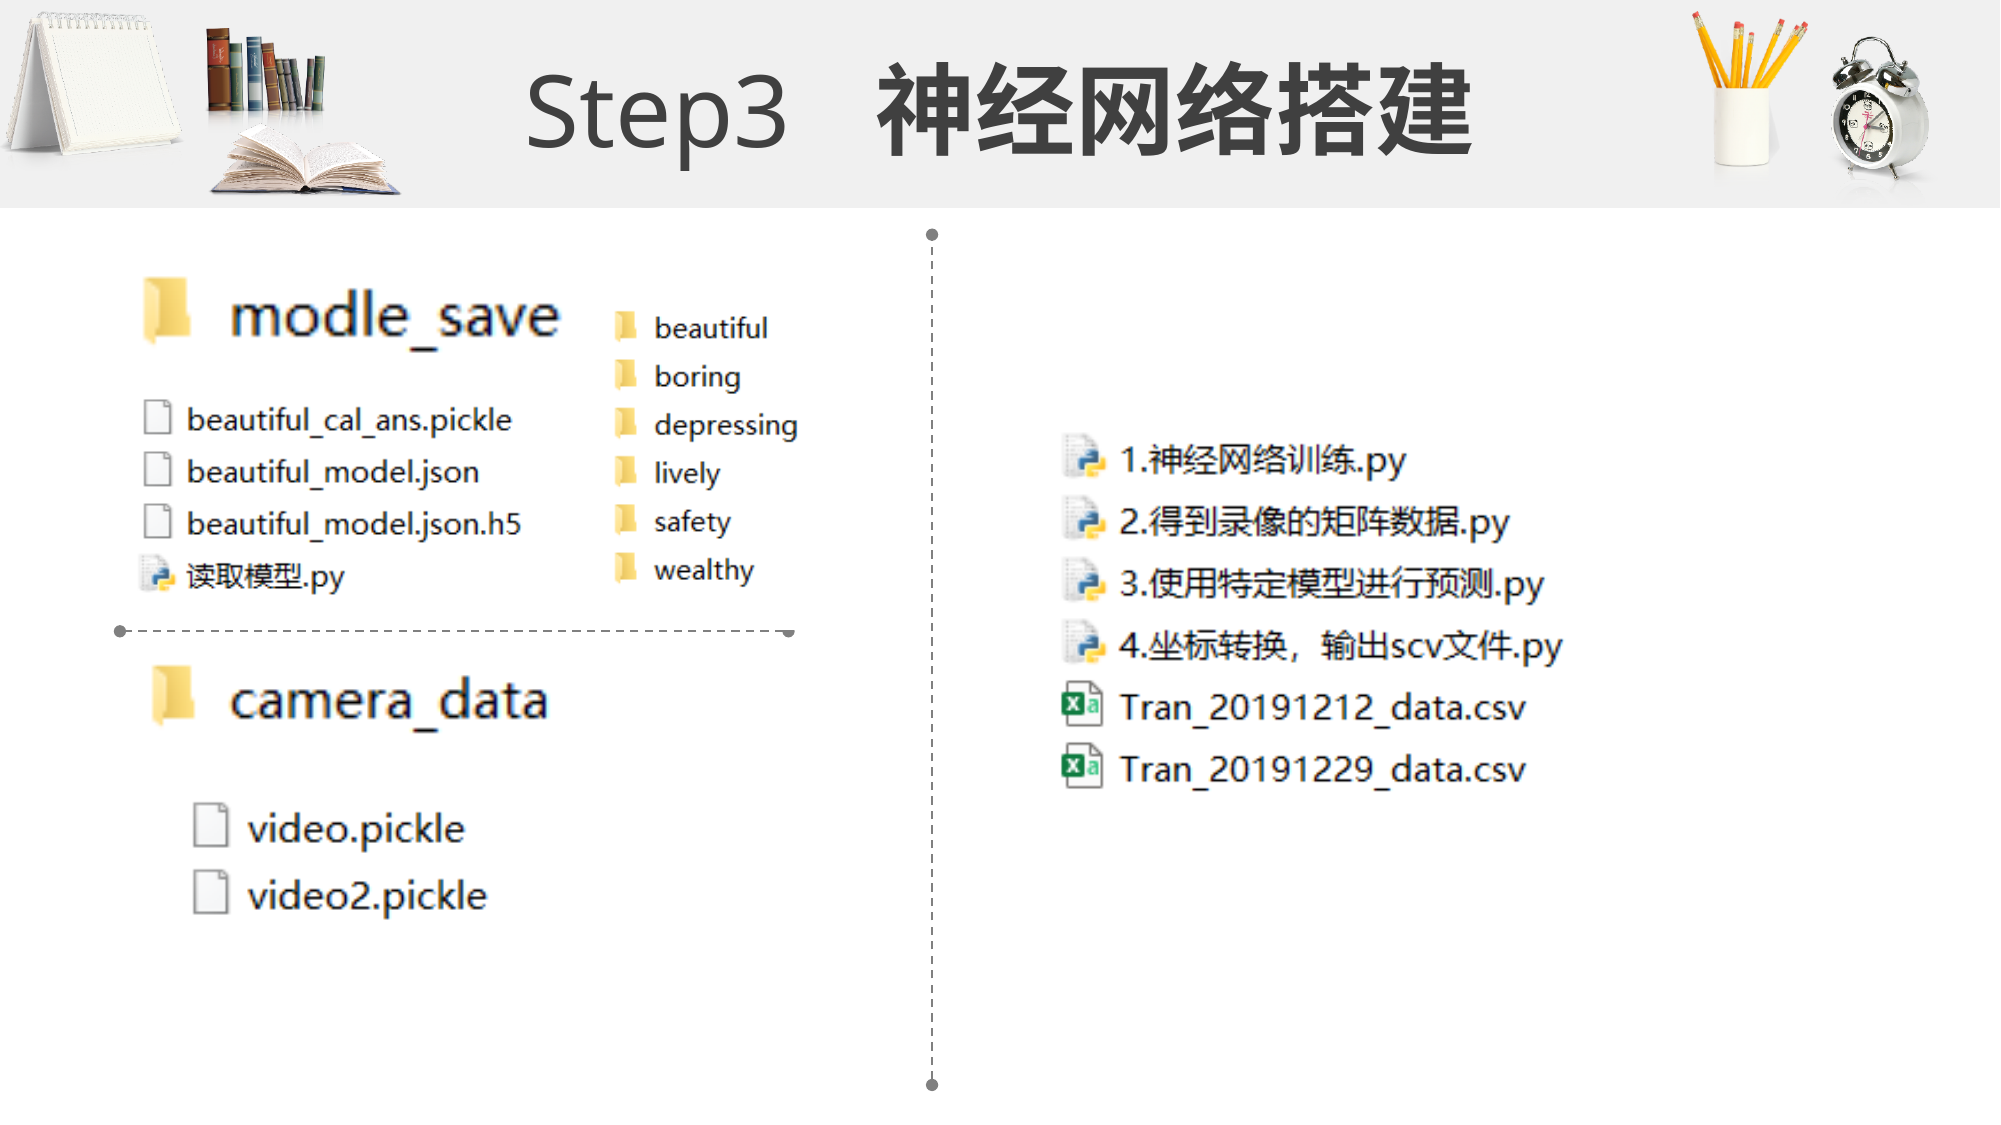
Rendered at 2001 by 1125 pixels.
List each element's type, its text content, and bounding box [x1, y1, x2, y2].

text_box [925, 228, 939, 1092]
picture [1827, 36, 1939, 212]
picture [0, 11, 186, 173]
picture [1053, 422, 1623, 813]
text_box Step3 神经网络搭建 [510, 39, 1490, 175]
text_box [0, 0, 2000, 209]
picture [119, 639, 620, 751]
text_box [113, 625, 795, 638]
picture [1692, 11, 1808, 193]
picture [99, 248, 856, 630]
picture [156, 771, 543, 952]
picture [205, 28, 402, 197]
